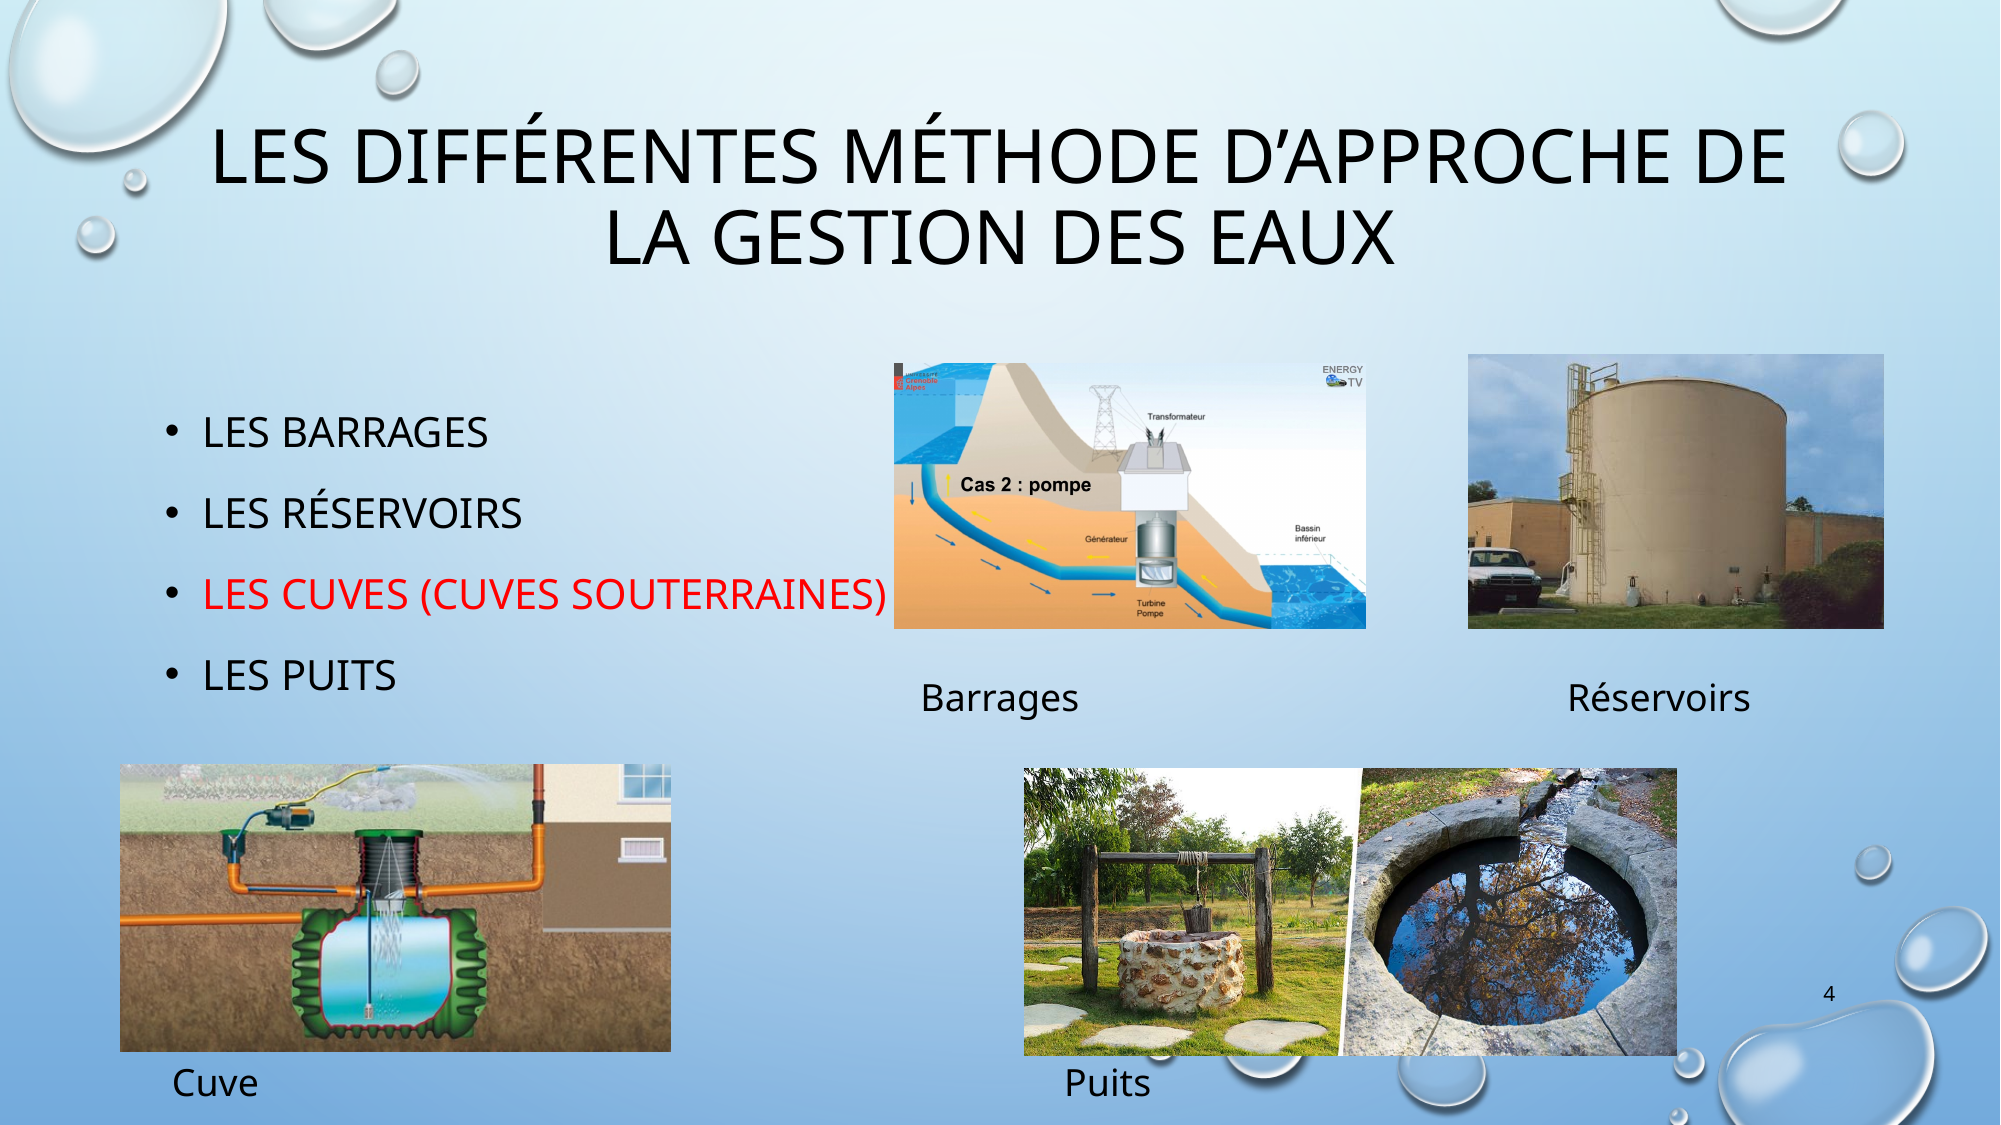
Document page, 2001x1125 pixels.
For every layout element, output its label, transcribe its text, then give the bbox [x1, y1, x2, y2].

text_box Barrages [905, 666, 1095, 726]
text_box Cuve [157, 1061, 274, 1112]
list Les Barrages Les Réservoirs Les Cuves (cuves souterraines) Les puits [149, 388, 1850, 950]
text_box Réservoirs [1552, 666, 1767, 726]
text_box Puits [1049, 1065, 1167, 1112]
slide_number 4 [1724, 965, 1851, 1025]
title Les différentes Méthode d’approche de la gestion des eaux [149, 69, 1850, 332]
picture [0, 0, 2000, 1125]
